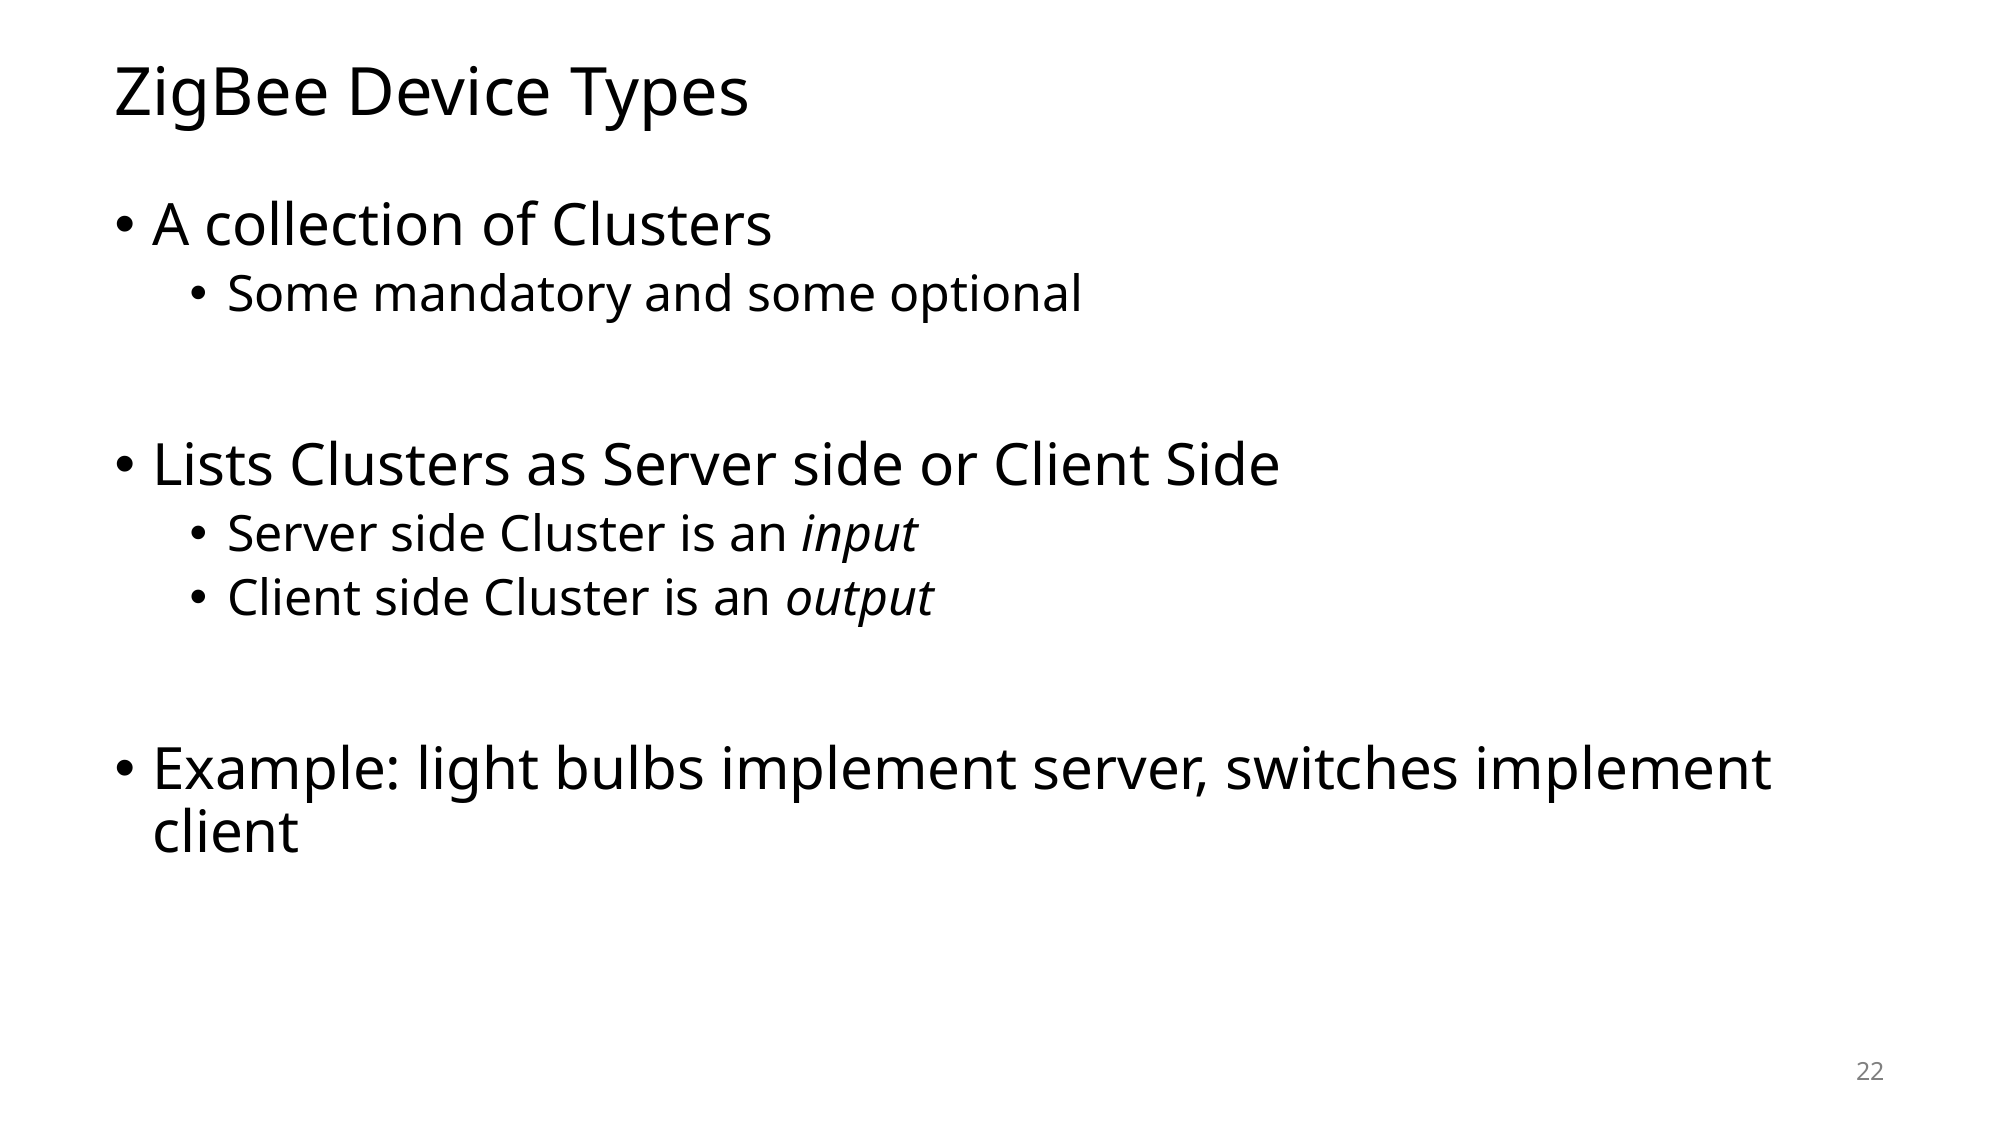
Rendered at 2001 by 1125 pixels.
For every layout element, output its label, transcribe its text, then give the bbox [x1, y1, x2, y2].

slide_number 22 [1749, 1042, 1900, 1103]
title ZigBee Device Types [99, 37, 1900, 150]
list A collection of Clusters Some mandatory and some optional Lists Clusters as Server side or Client Side Server side Cluster is an input Client side Cluster is an output Example: light bulbs implement server, switches implement client [99, 187, 1900, 1013]
